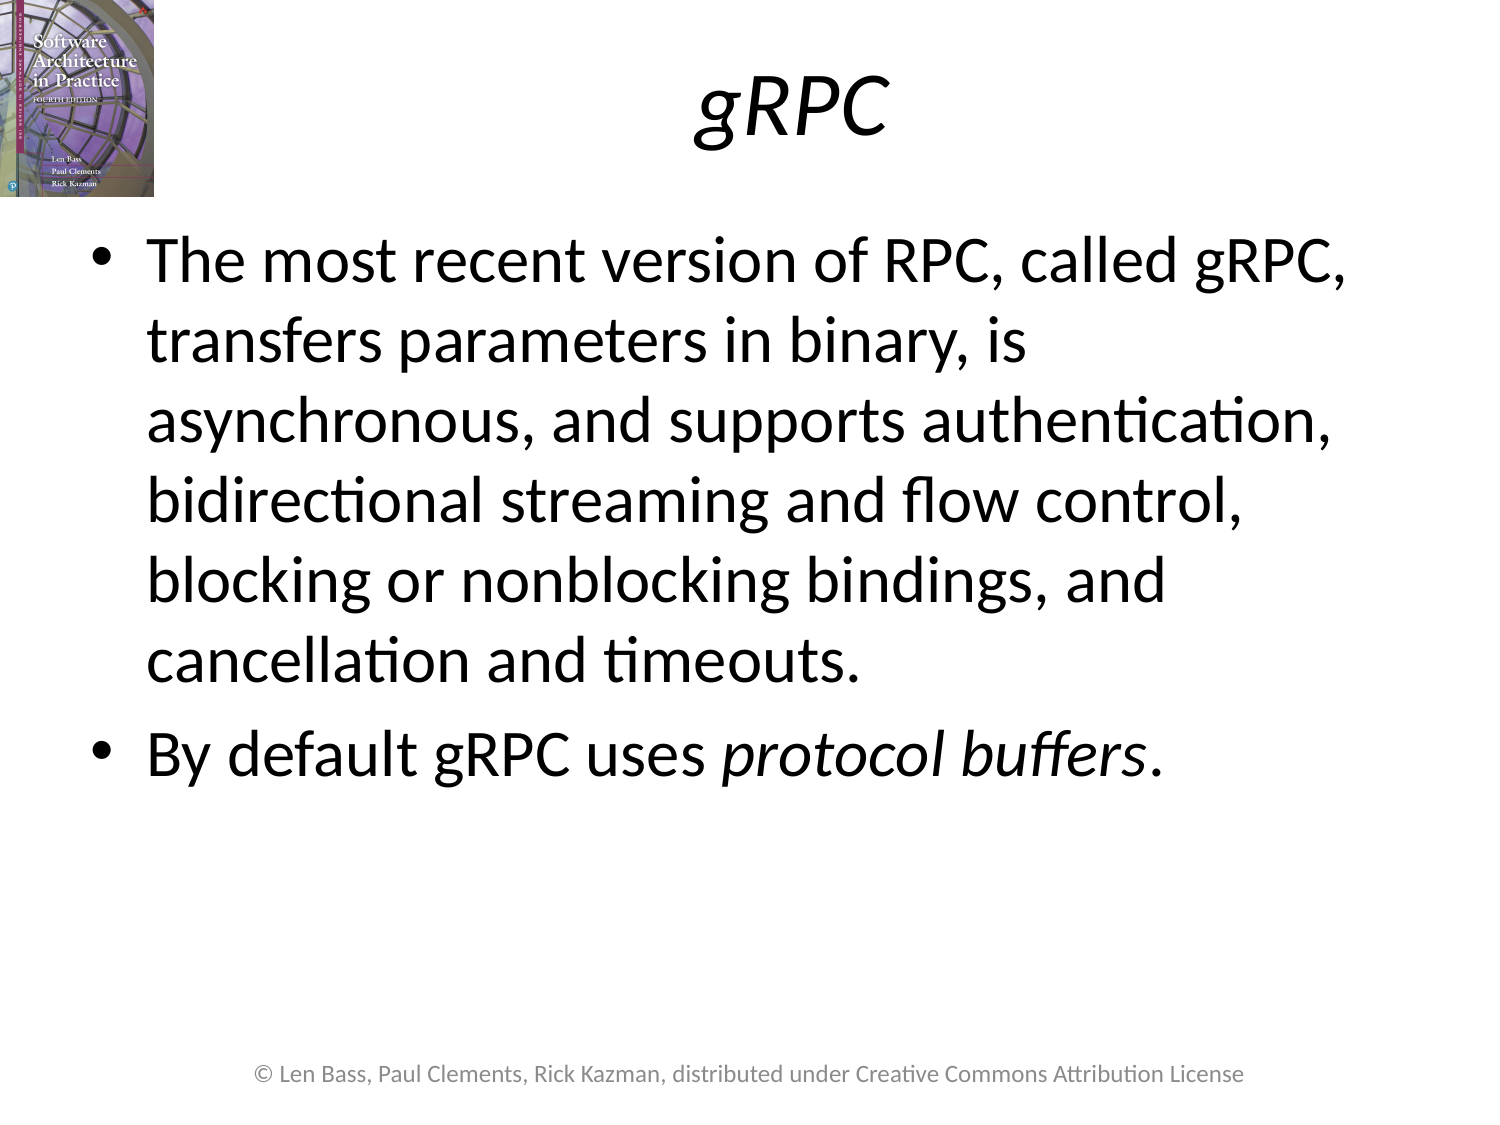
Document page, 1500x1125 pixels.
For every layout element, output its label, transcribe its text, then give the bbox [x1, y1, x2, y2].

title gRPC [159, 45, 1425, 173]
footer © Len Bass, Paul Clements, Rick Kazman, distributed under Creative Commons Attribution License [230, 1042, 1270, 1103]
picture [0, 0, 154, 197]
list The most recent version of RPC, called gRPC, transfers parameters in binary, is asynchronous, and supports authentication, bidirectional streaming and flow control, blocking or nonblocking bindings, and cancellation and timeouts. By default gRPC uses protocol buffers. [75, 208, 1425, 1005]
